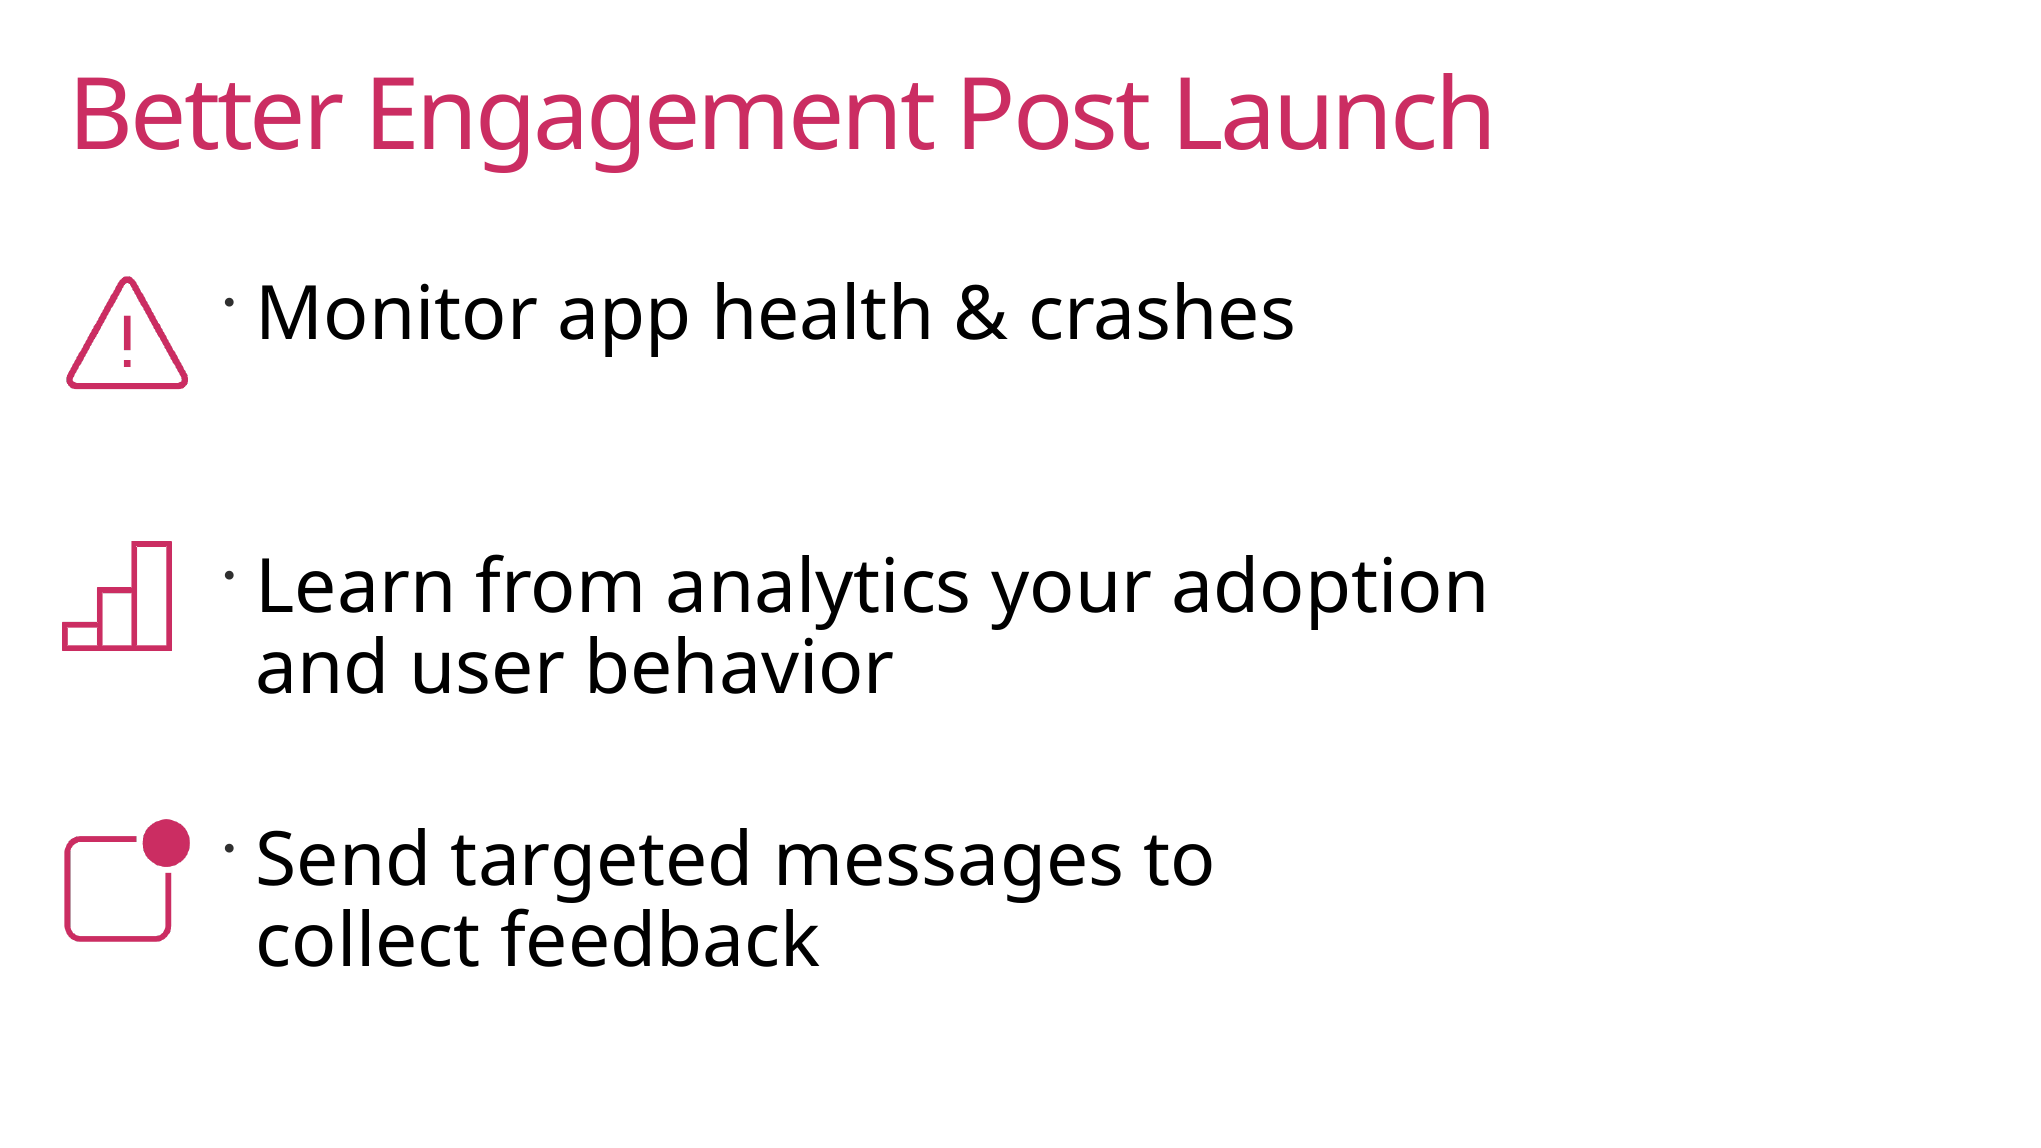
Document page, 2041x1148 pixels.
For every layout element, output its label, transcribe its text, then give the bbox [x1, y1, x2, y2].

list Monitor app health & crashes Learn from analytics your adoption and user behavior Send targeted messages to collect feedback [194, 259, 1996, 1018]
title Better Engagement Post Launch [45, 48, 1996, 199]
picture [48, 259, 205, 406]
picture [42, 522, 190, 670]
picture [64, 819, 190, 942]
